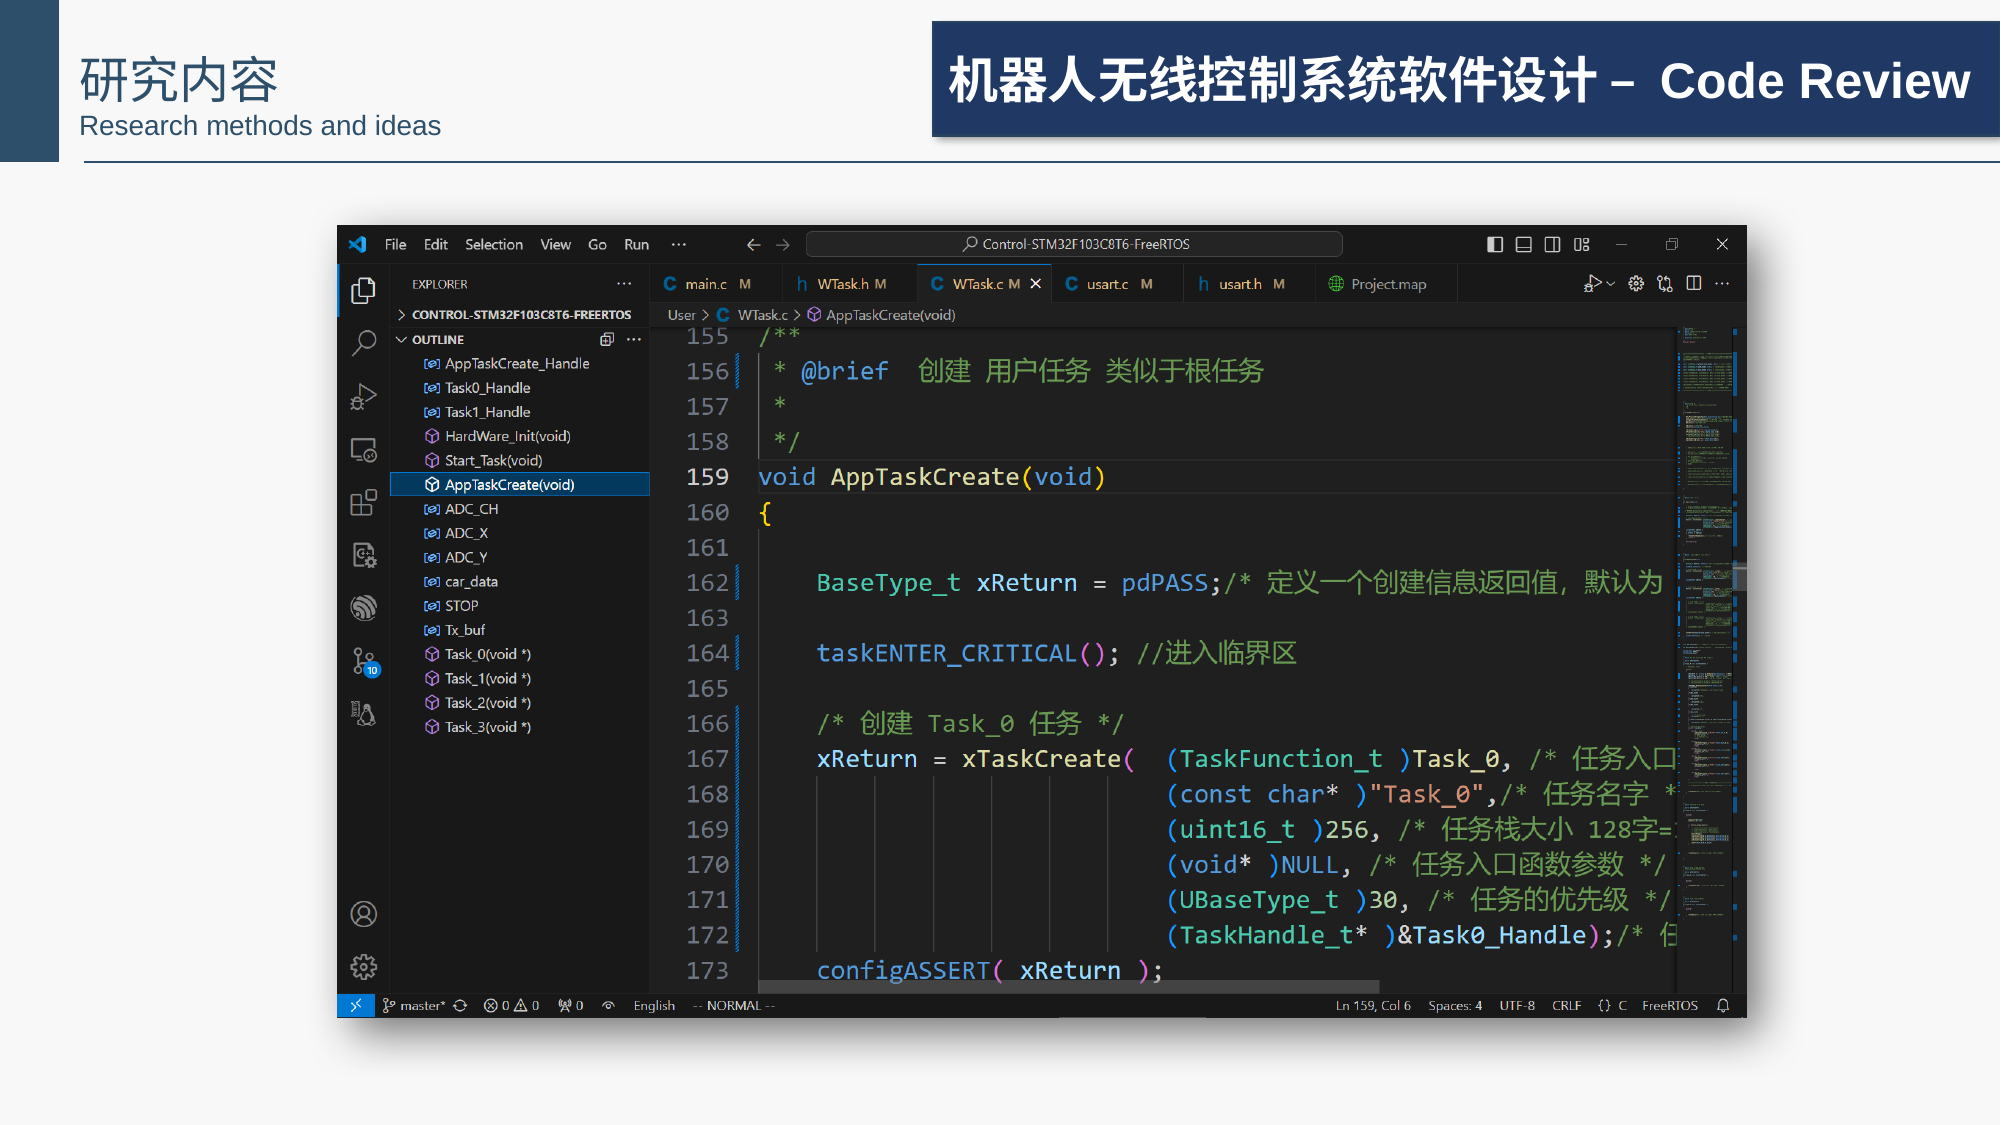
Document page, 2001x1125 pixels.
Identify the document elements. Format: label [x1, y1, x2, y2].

picture [336, 225, 1747, 1019]
text_box [0, 0, 2000, 162]
